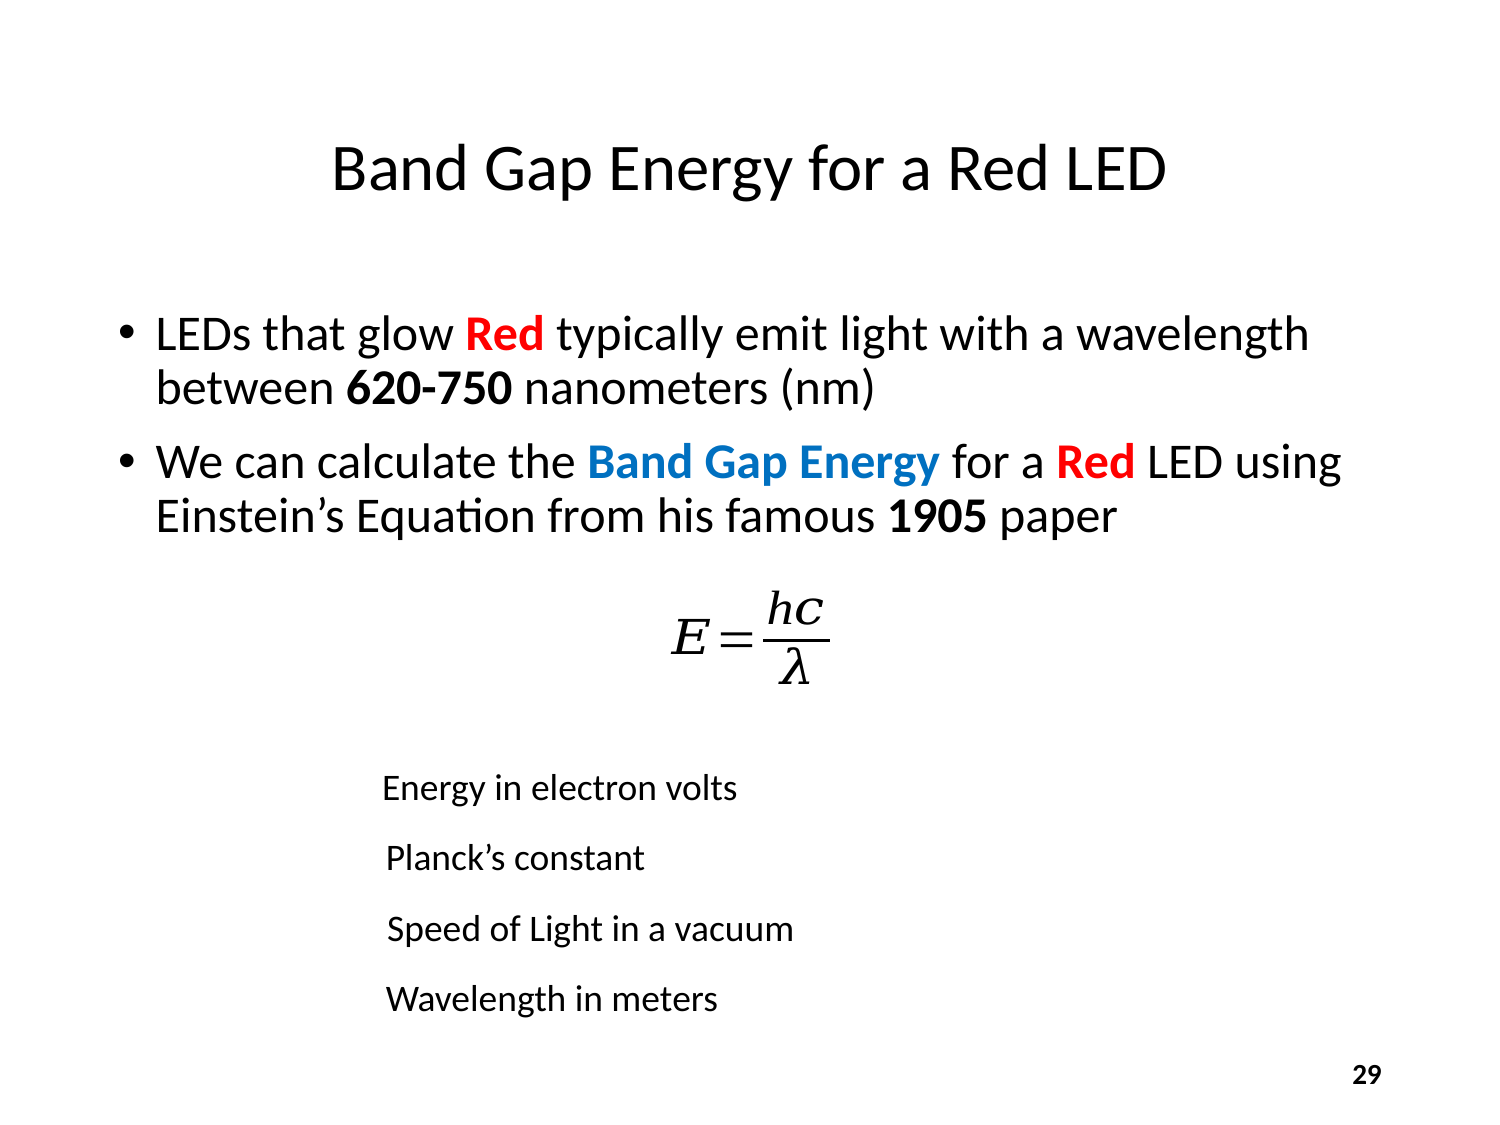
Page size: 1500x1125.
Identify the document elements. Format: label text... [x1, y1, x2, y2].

title Band Gap Energy for a Red LED [103, 59, 1397, 278]
list LEDs that glow Red typically emit light with a wavelength between 620-750 nanometers (nm) We can calculate the Band Gap Energy for a Red LED using Einstein’s Equation from his famous 1905 paper [103, 299, 1397, 1014]
slide_number 29 [1059, 1042, 1397, 1103]
